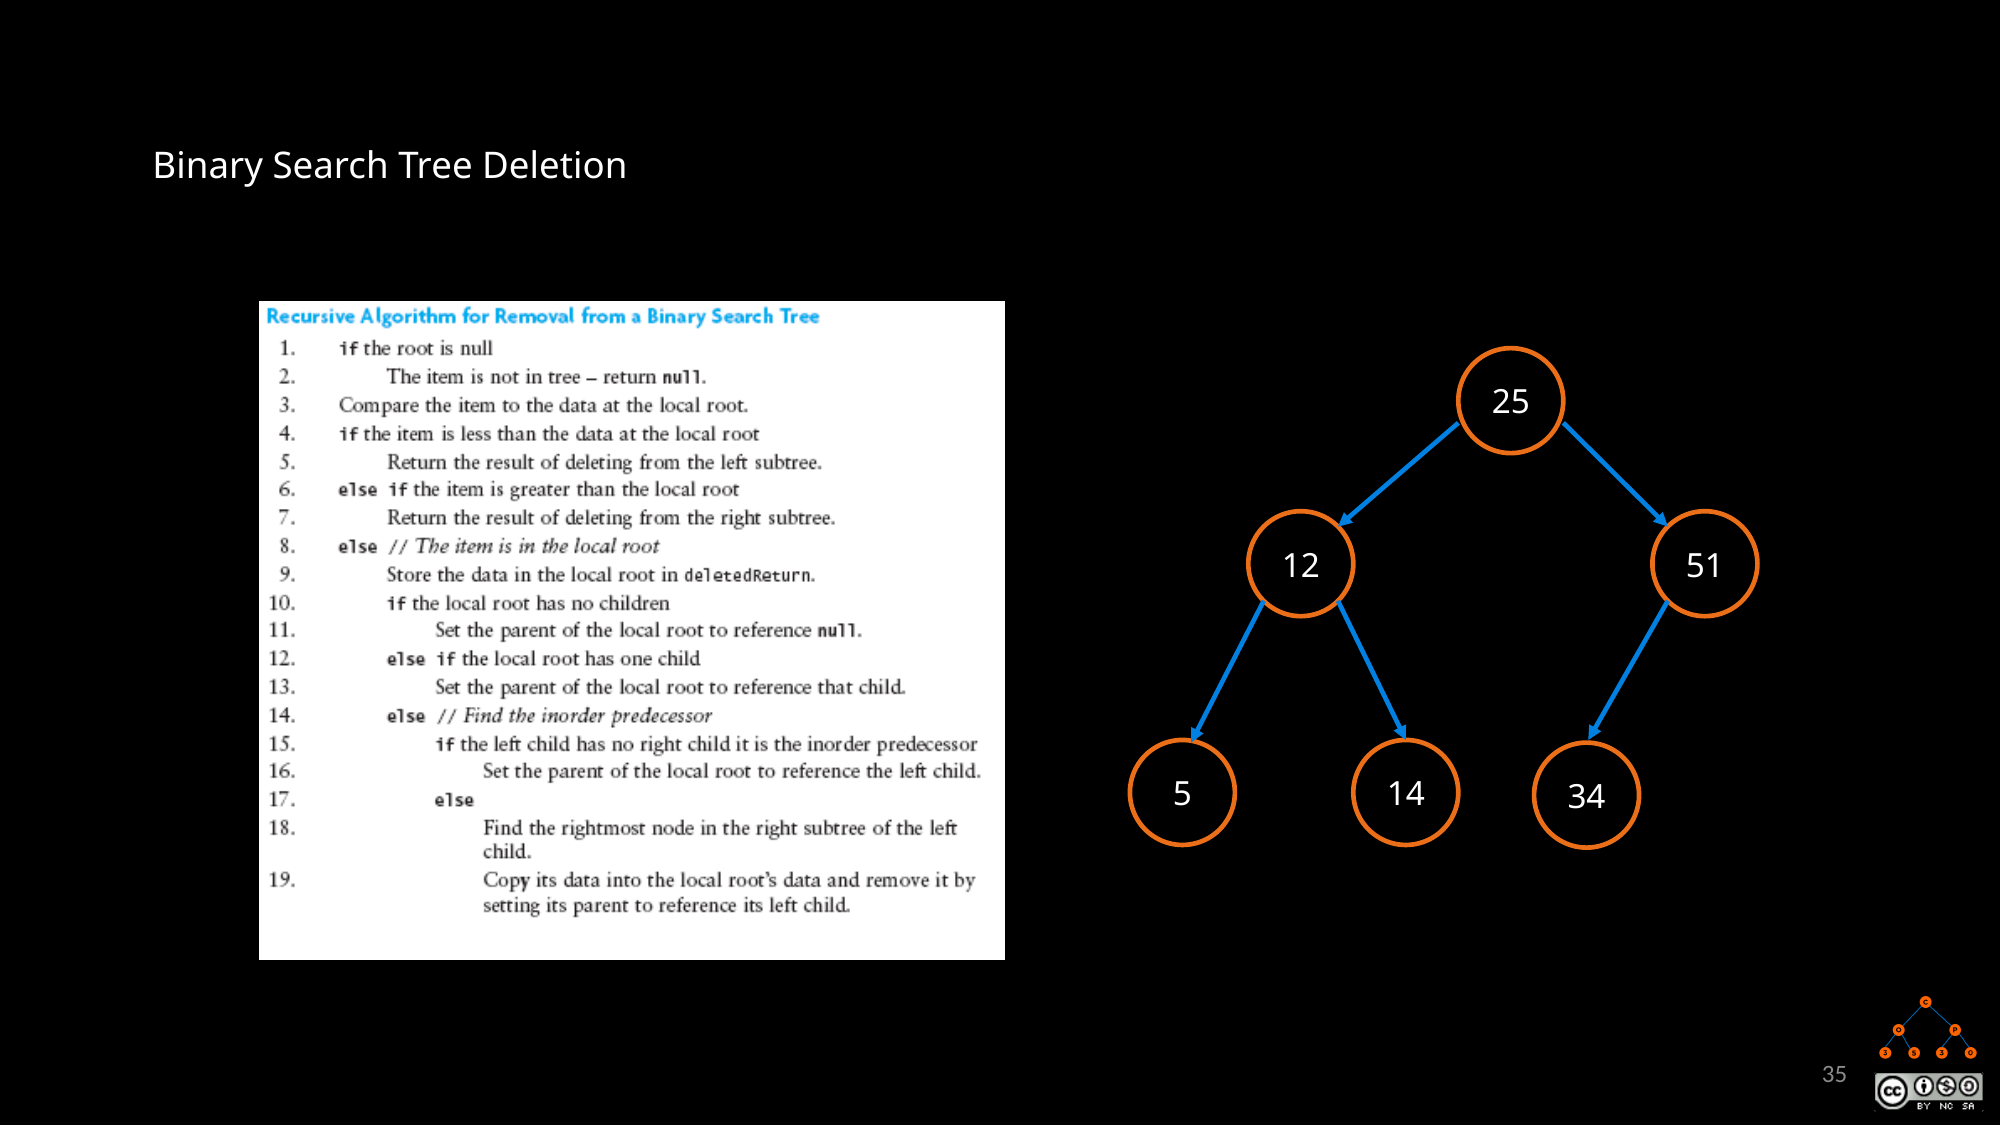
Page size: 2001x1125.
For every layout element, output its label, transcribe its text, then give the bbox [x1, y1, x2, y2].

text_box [1129, 348, 1758, 848]
slide_number 35 [1412, 1042, 1859, 1103]
picture [258, 300, 1006, 961]
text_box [1859, 988, 1998, 1112]
title Binary Search Tree Deletion [137, 59, 1863, 278]
